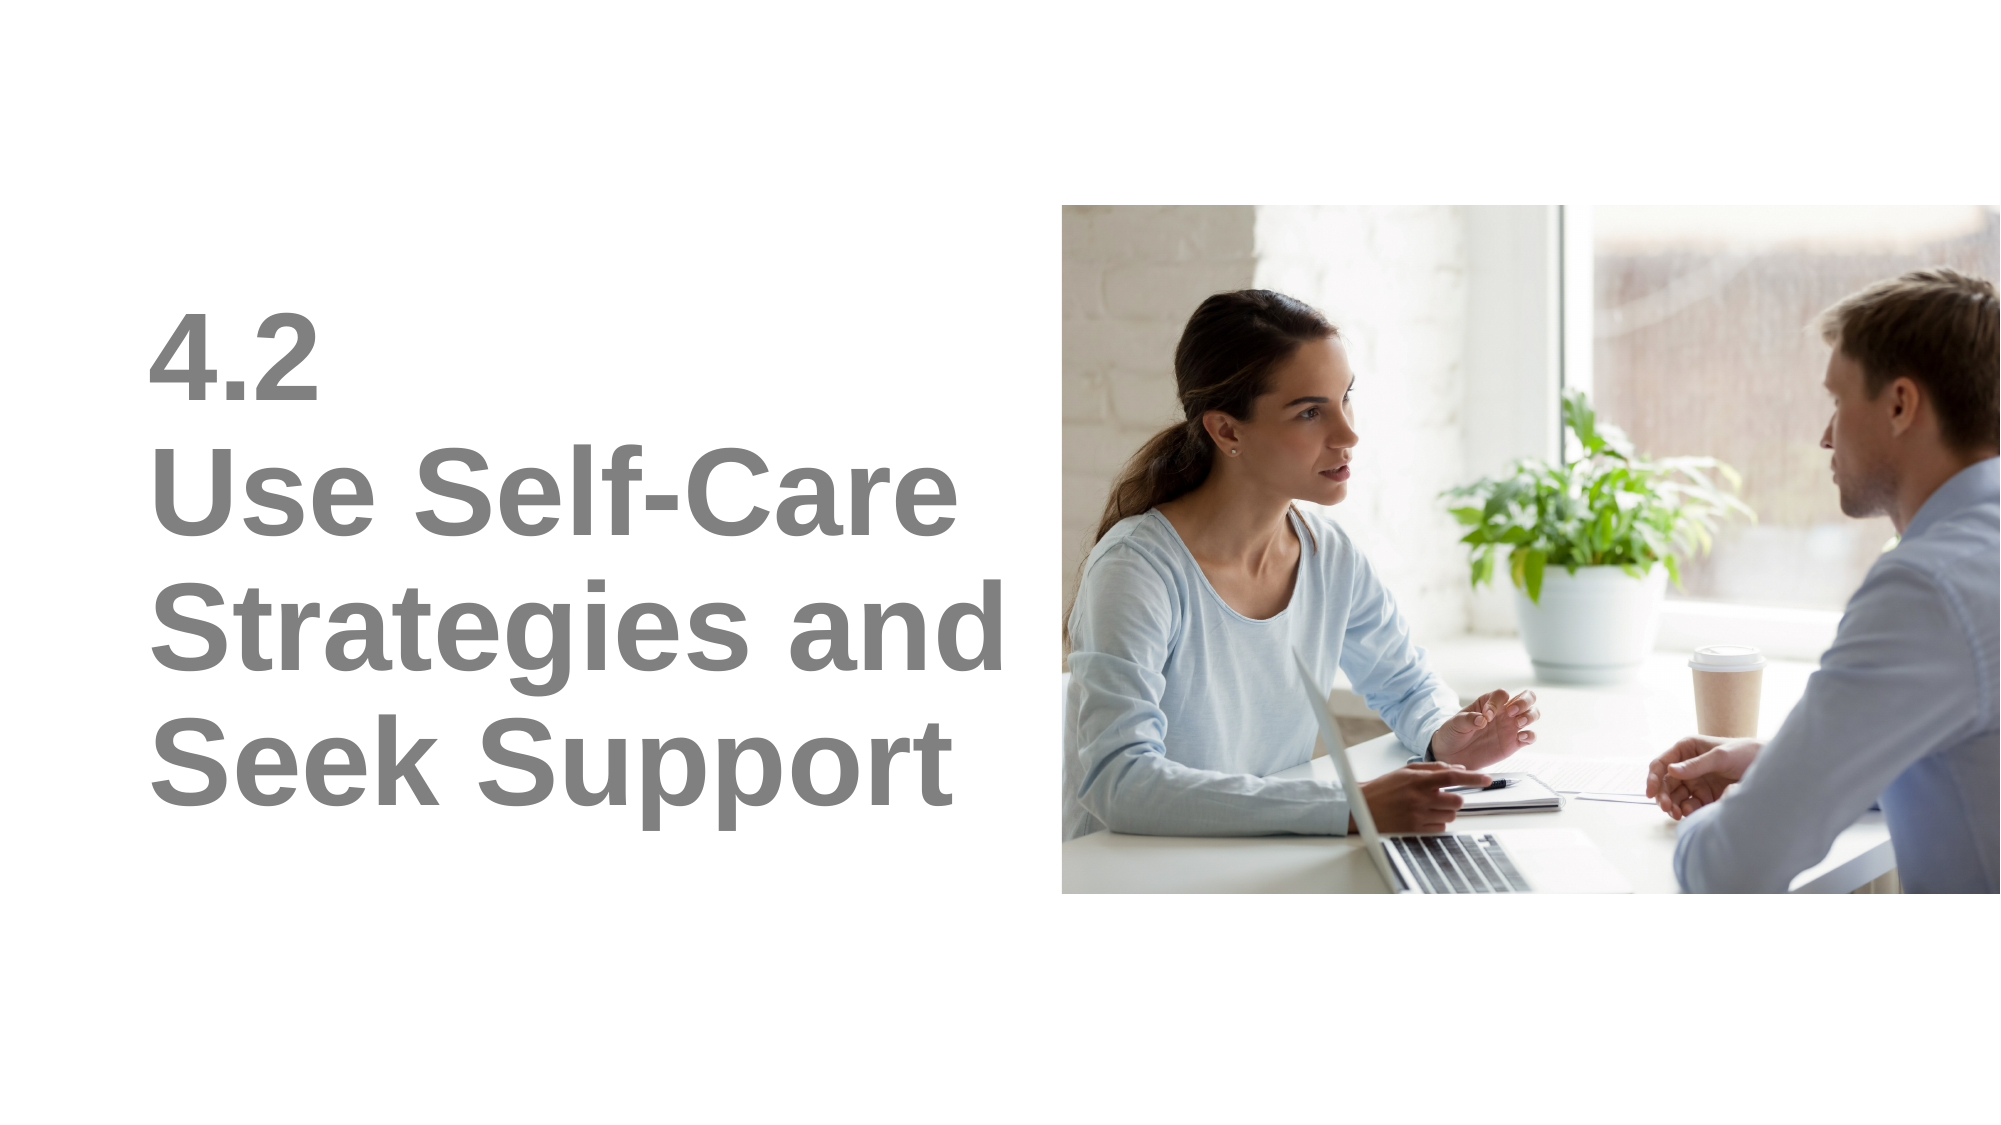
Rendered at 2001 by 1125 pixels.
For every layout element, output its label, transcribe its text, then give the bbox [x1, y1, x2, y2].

text_box 4.2 Use Self-Care Strategies and Seek Support [134, 253, 1061, 872]
picture [1061, 205, 2000, 894]
